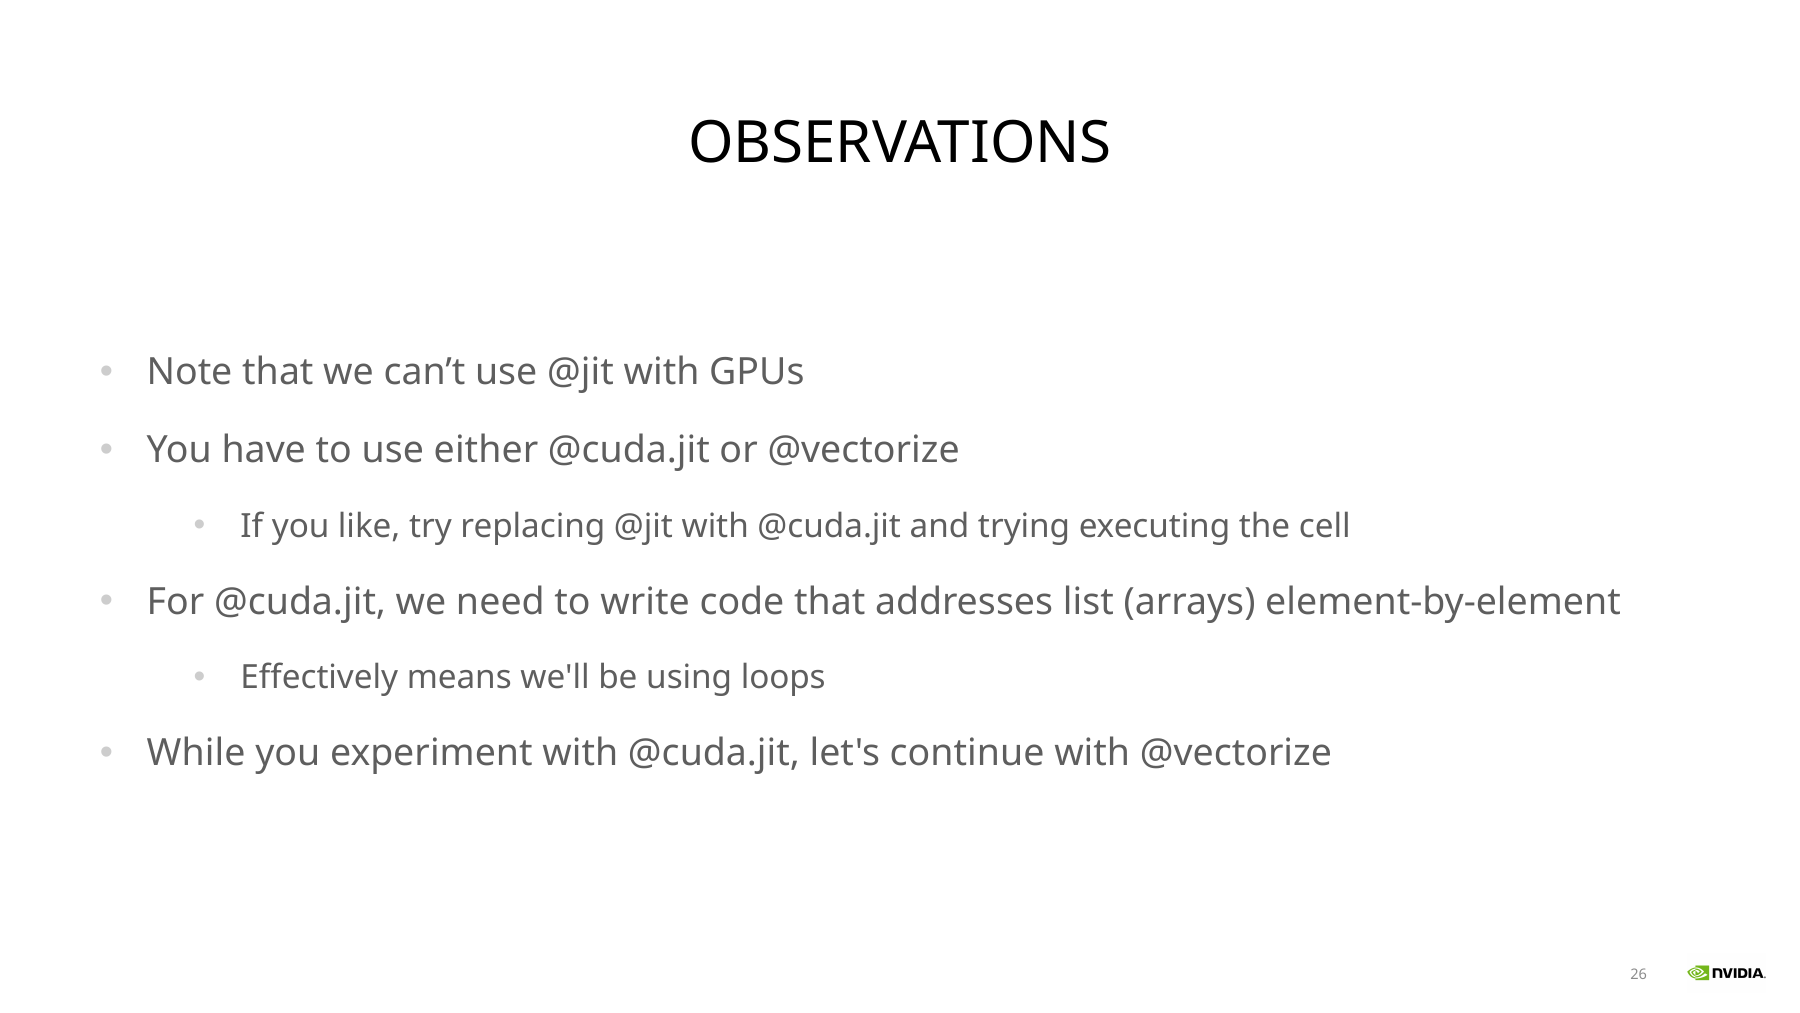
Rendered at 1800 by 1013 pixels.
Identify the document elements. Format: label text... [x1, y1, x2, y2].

list Note that we can’t use @jit with GPUs You have to use either @cuda.jit or @vectorize If you like, try replacing @jit with @cuda.jit and trying executing the cell For @cuda.jit, we need to write code that addresses list (arrays) element-by-element Effectively means we'll be using loops While you experiment with @cuda.jit, let's continue with @vectorize [84, 344, 1717, 956]
picture [1687, 953, 1766, 993]
title Observations [81, 85, 1719, 183]
